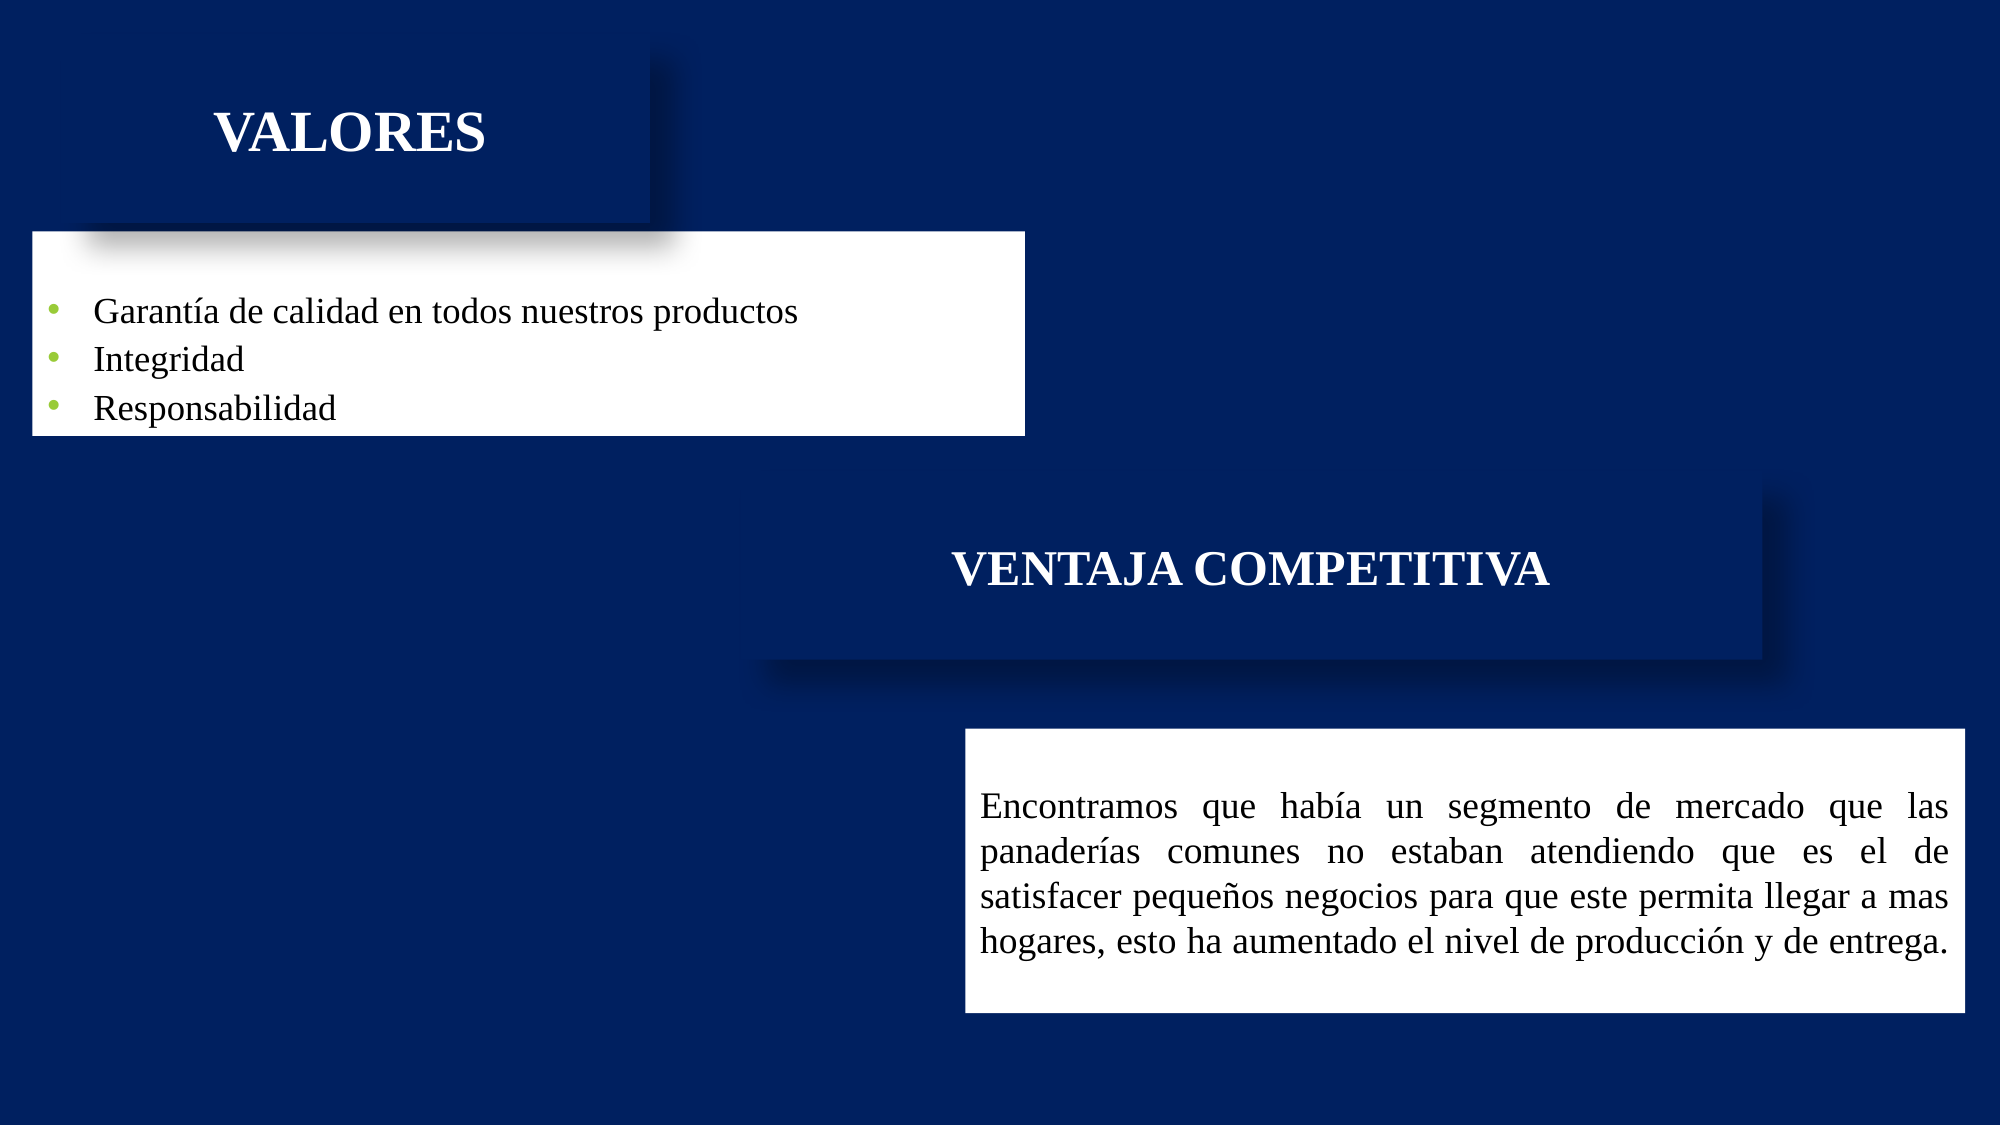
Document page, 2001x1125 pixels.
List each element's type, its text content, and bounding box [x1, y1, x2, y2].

text_box Encontramos que había un segmento de mercado que las panaderías comunes no estaban atendiendo que es el de satisfacer pequeños negocios para que este permita llegar a mas hogares, esto ha aumentado el nivel de producción y de entrega. [965, 728, 1966, 1014]
text_box VENTAJA COMPETITIVA [739, 469, 1764, 661]
text_box VALORES [60, 32, 651, 224]
list Garantía de calidad en todos nuestros productos Integridad Responsabilidad [32, 231, 1025, 436]
